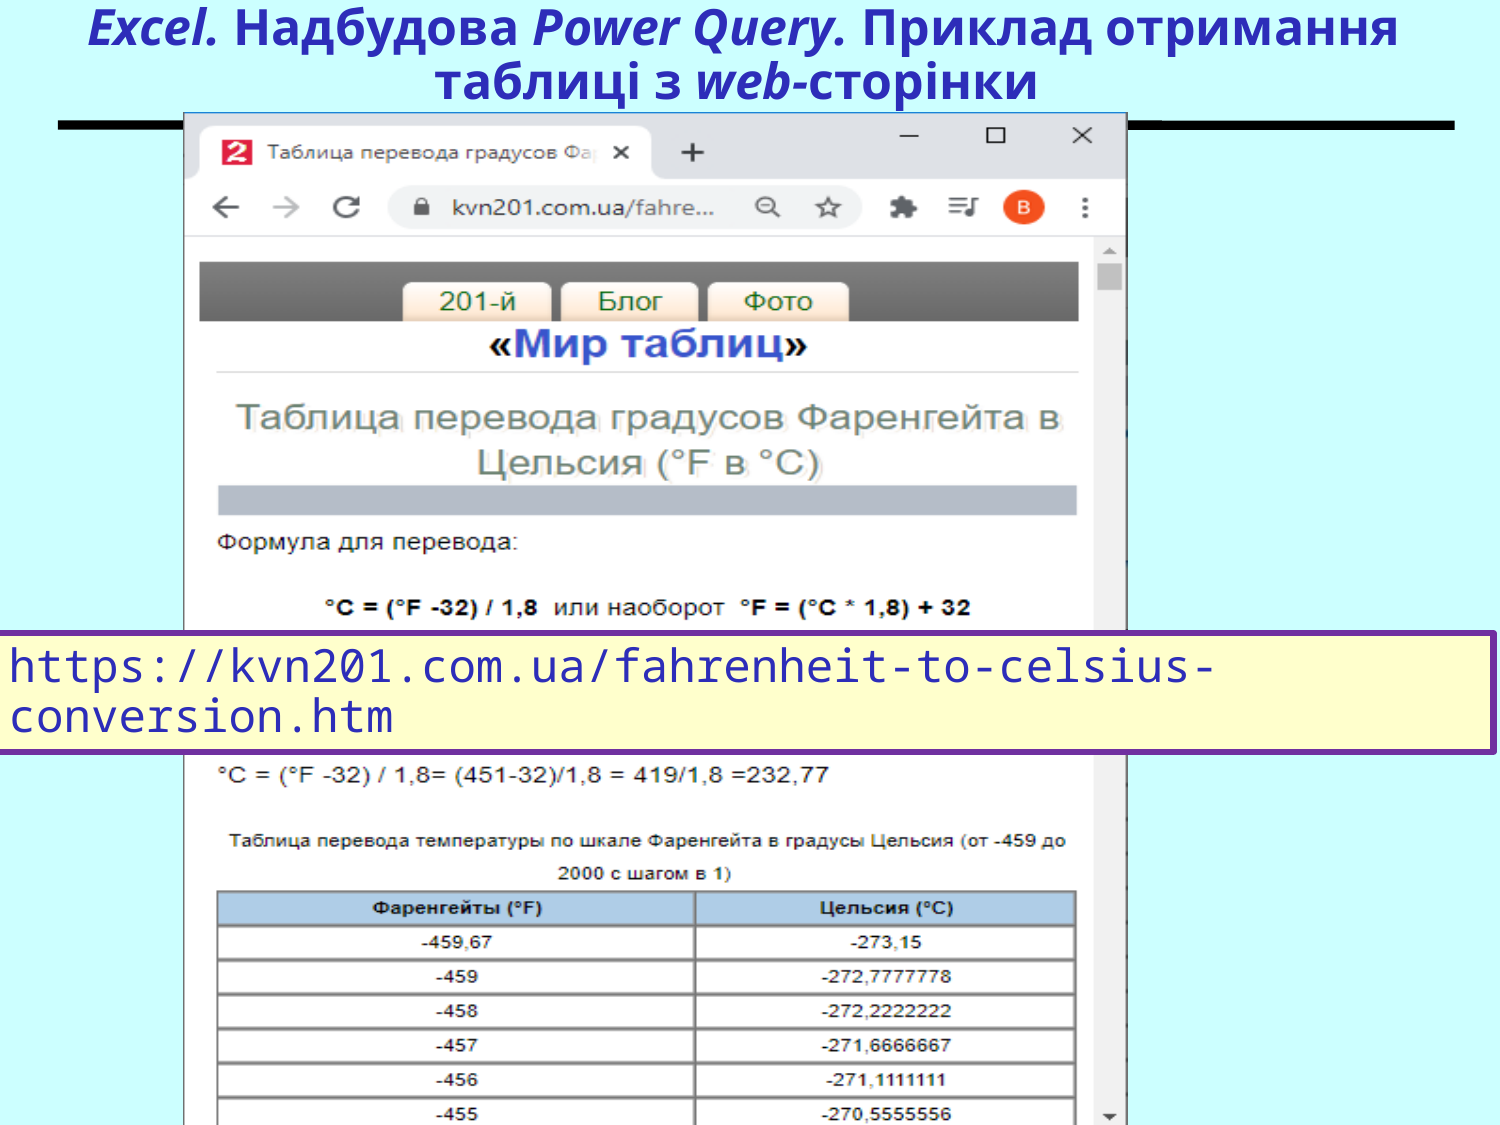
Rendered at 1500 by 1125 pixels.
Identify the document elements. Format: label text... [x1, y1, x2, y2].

text_box https://kvn201.com.ua/fahrenheit-to-celsius-conversion.htm [1128, 633, 1494, 752]
picture [182, 112, 1128, 1125]
text_box Excel. Надбудова Power Query. Приклад отримання таблиці з web-сторінки [37, 0, 1450, 113]
text_box https://kvn201.com.ua/fahrenheit-to-celsius-conversion.htm [0, 633, 182, 752]
